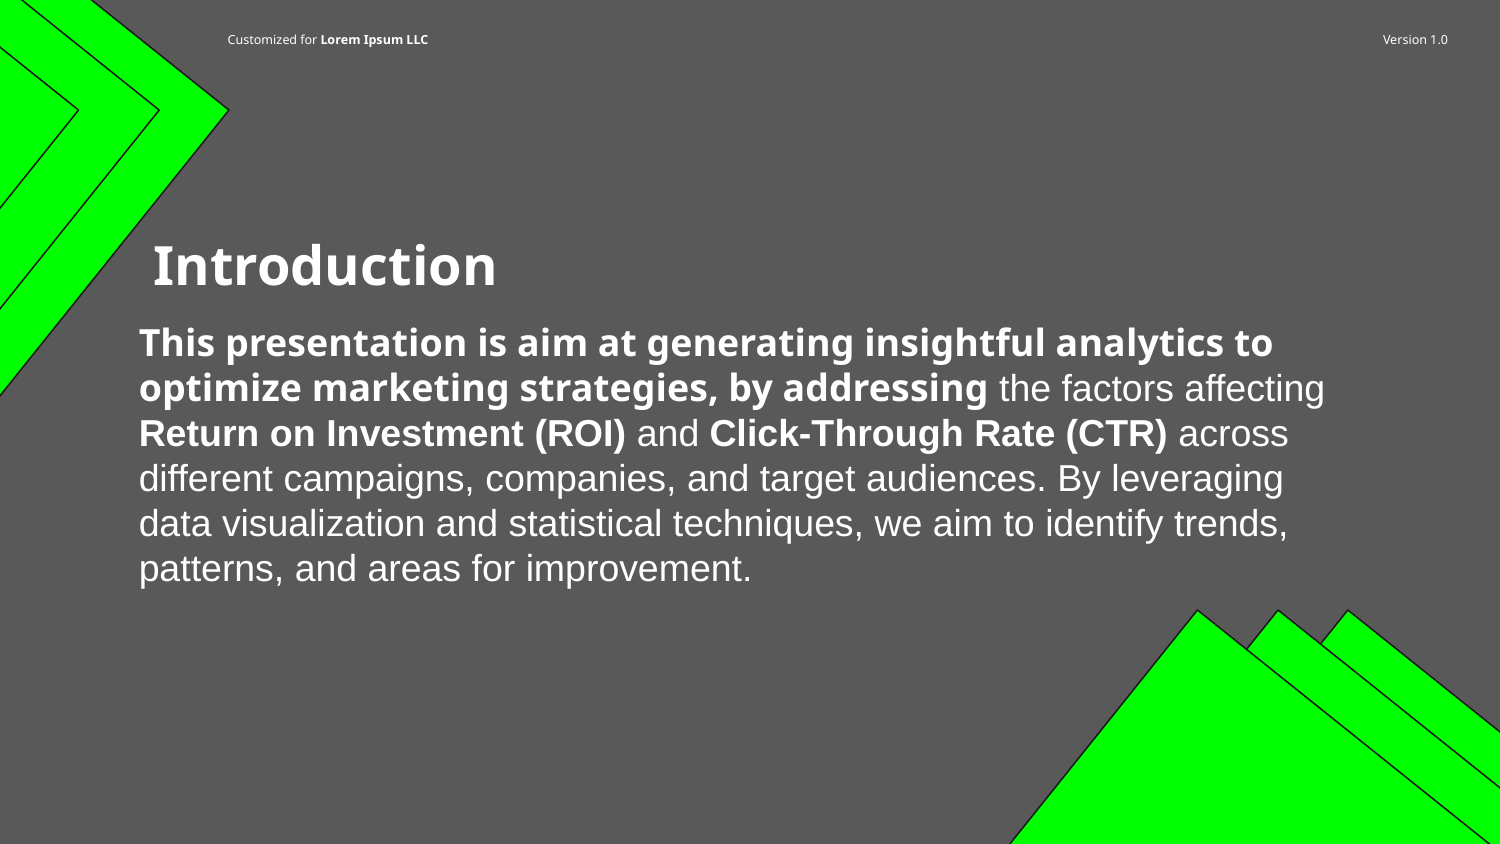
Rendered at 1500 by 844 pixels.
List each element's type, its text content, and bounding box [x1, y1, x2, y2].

text_box [0, 0, 229, 396]
text_box This presentation is aim at generating insightful analytics to optimize marketing strategies, by addressing the factors affecting Return on Investment (ROI) and Click-Through Rate (CTR) across different campaigns, companies, and target audiences. By leveraging data visualization and statistical techniques, we aim to identify trends, patterns, and areas for improvement. [123, 304, 1377, 605]
text_box [1247, 609, 1500, 844]
text_box [0, 0, 160, 309]
title Introduction [138, 216, 1305, 304]
text_box [1009, 609, 1490, 844]
text_box [0, 47, 79, 209]
text_box [1321, 609, 1500, 787]
